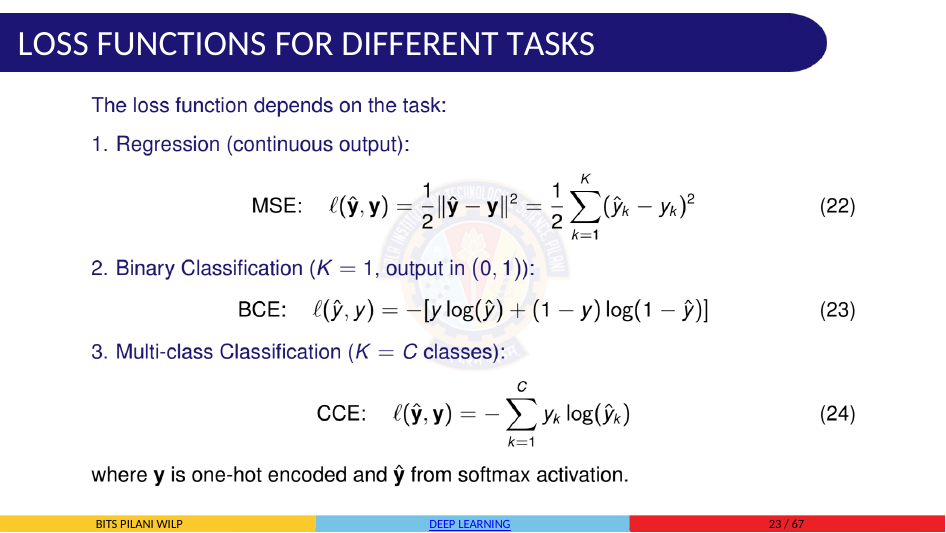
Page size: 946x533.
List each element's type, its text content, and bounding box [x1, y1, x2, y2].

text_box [0, 515, 946, 531]
title Loss Functions for Different Tasks [15, 17, 688, 110]
picture [0, 13, 945, 515]
